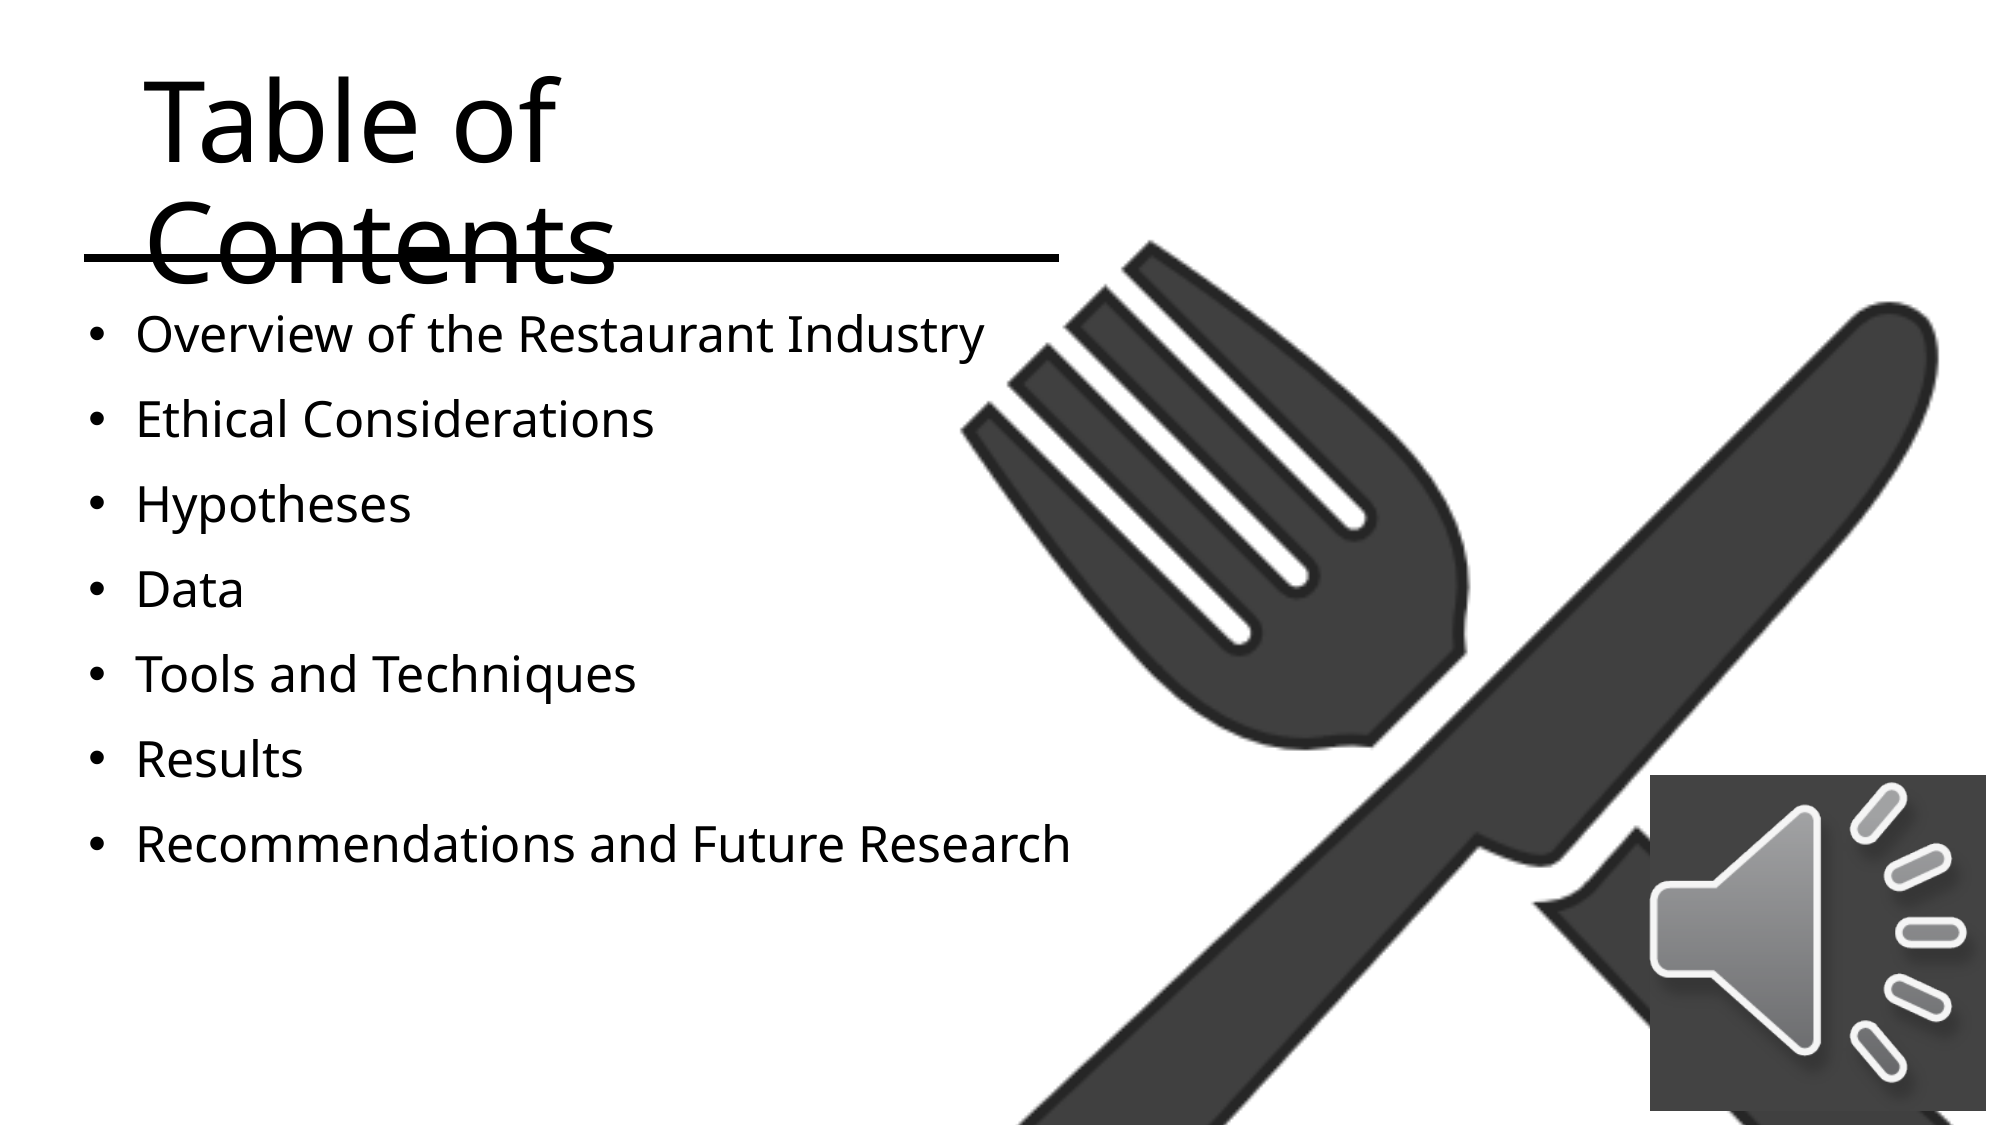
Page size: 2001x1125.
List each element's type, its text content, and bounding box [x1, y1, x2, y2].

title Table of Contents [128, 262, 906, 295]
picture [1648, 773, 1987, 1112]
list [906, 186, 2000, 1125]
text_box Overview of the Restaurant Industry Ethical Considerations Hypotheses Data Tools and Techniques Results Recommendations and Future Research [73, 295, 906, 881]
title Table of Contents [128, 78, 1000, 254]
